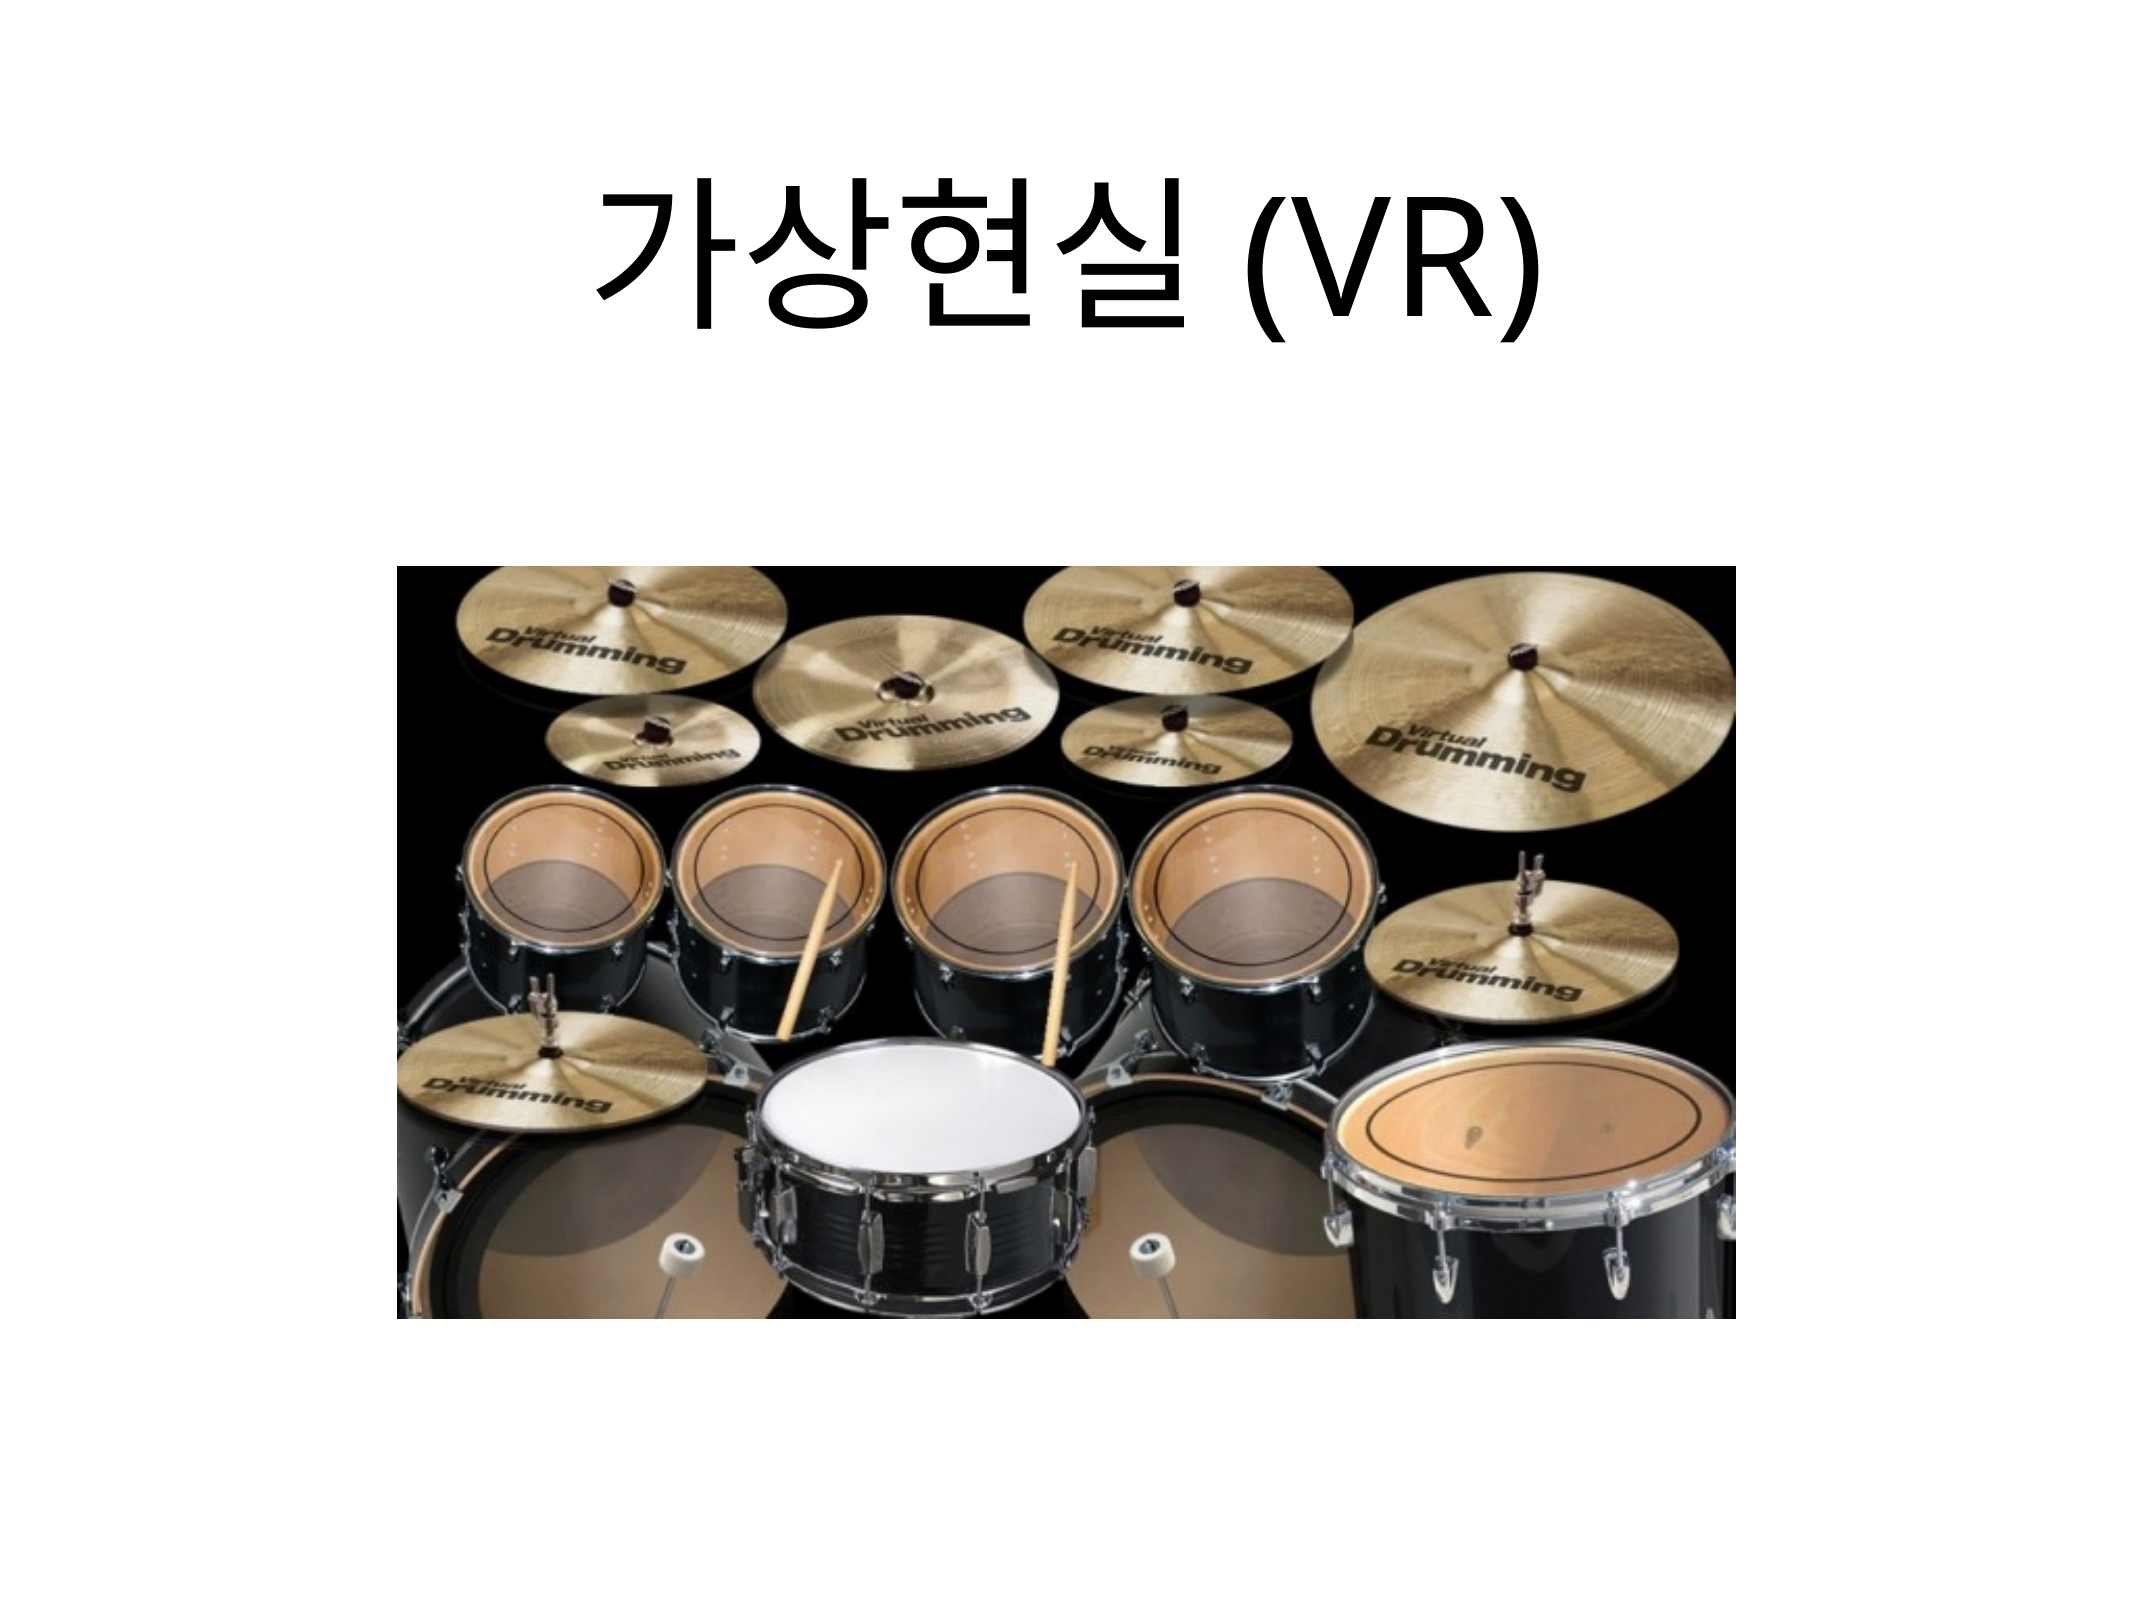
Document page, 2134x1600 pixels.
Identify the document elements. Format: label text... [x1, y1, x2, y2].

picture [397, 566, 1736, 1319]
title 가상현실(VR) [155, 72, 1978, 428]
